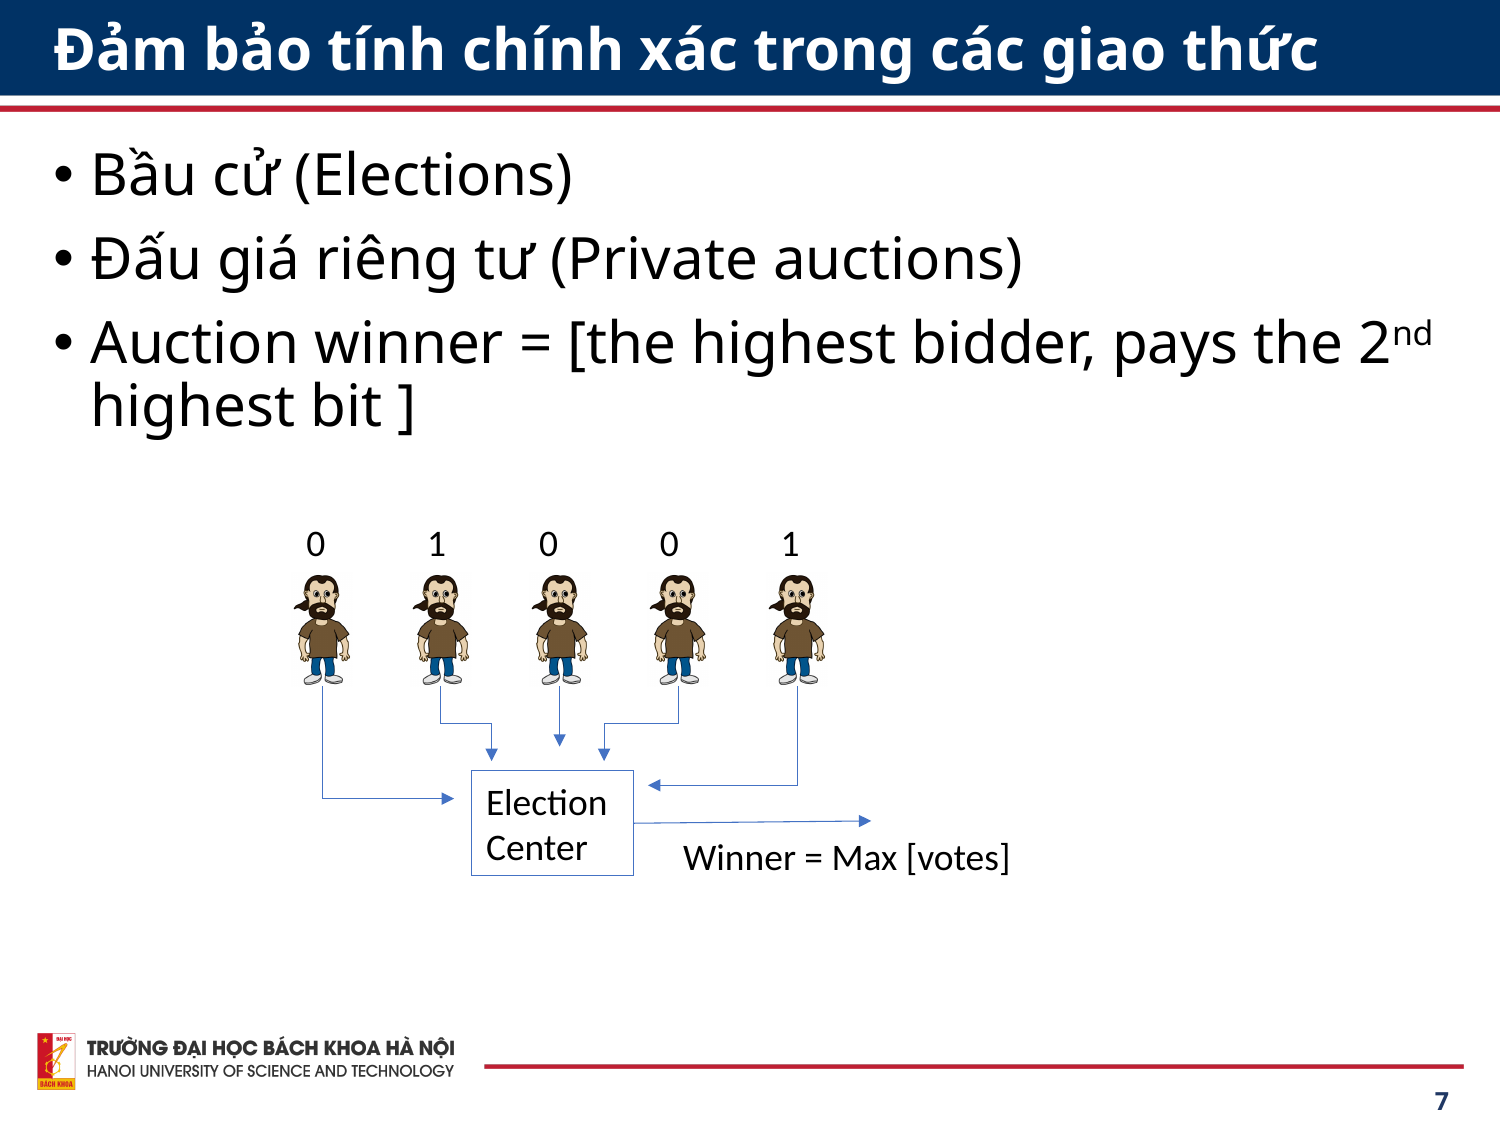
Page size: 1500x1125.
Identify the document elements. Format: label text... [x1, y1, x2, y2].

slide_number 7 [1126, 1078, 1464, 1125]
list Bầu cử (Elections) Đấu giá riêng tư (Private auctions) Auction winner = [the highest bidder, pays the 2nd highest bit ] [38, 138, 1462, 470]
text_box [291, 511, 1042, 887]
title Đảm bảo tính chính xác trong các giao thức [38, 12, 1462, 138]
picture [0, 0, 1500, 1125]
